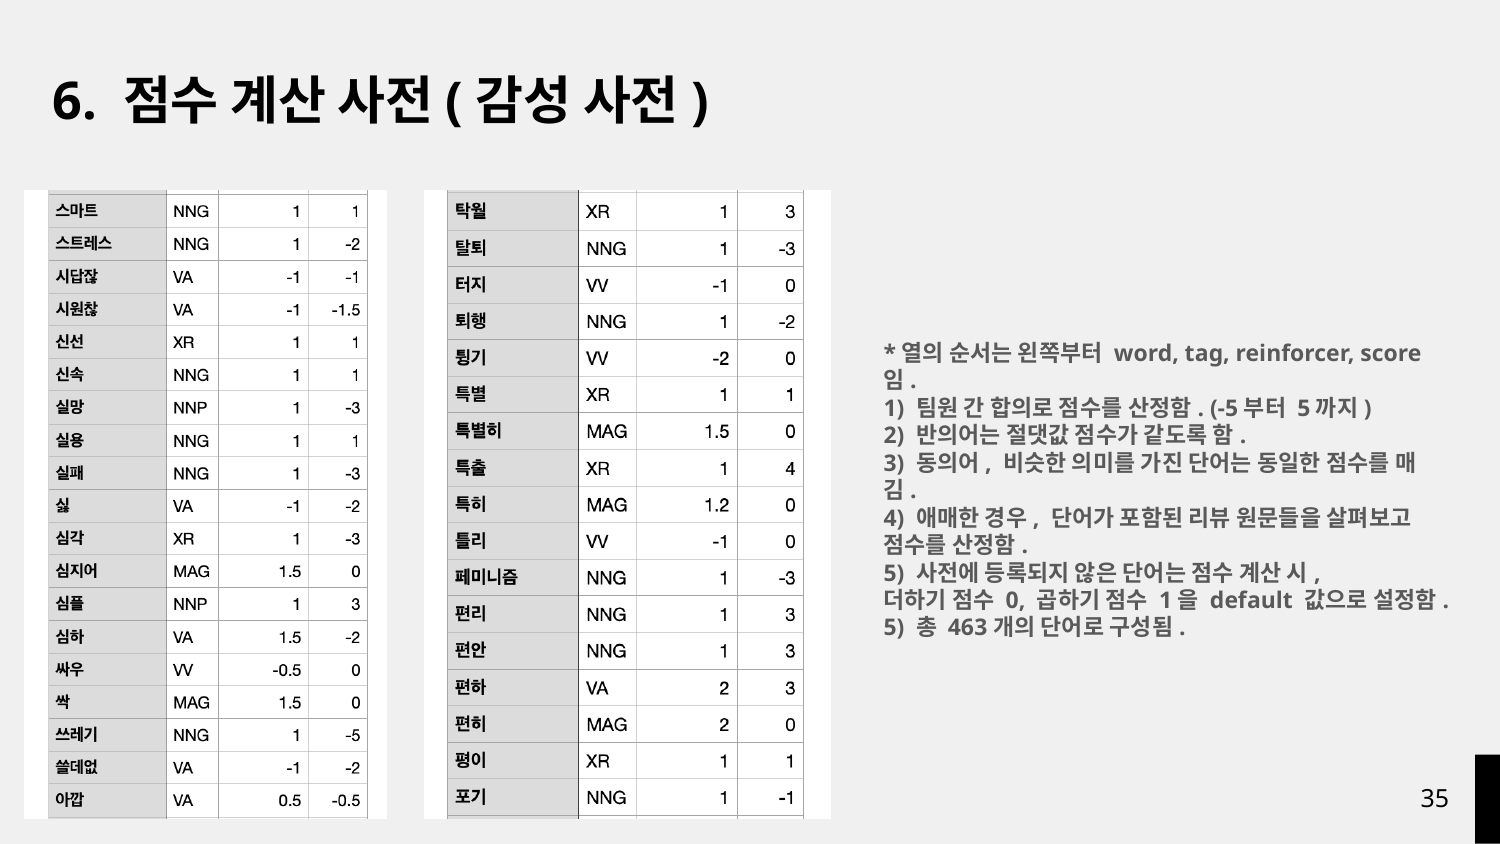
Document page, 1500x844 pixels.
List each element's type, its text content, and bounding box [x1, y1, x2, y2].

picture [24, 190, 388, 819]
title 6. 점수 계산 사전(감성 사전) [37, 52, 1149, 167]
picture [424, 190, 832, 819]
slide_number ‹#› [1389, 766, 1480, 832]
text_box *열의 순서는 왼쪽부터 word, tag, reinforcer, score 임. 1) 팀원 간 합의로 점수를 산정함. (-5부터 5까지) 2) 반의어는 절댓값 점수가 같도록 함. 3) 동의어, 비슷한 의미를 가진 단어는 동일한 점수를 매김. 4) 애매한 경우, 단어가 포함된 리뷰 원문들을 살펴보고 점수를 산정함. 5) 사전에 등록되지 않은 단어는 점수 계산 시, 더하기 점수 0, 곱하기 점수 1을 default 값으로 설정함. 5) 총 463개의 단어로 구성됨. [868, 323, 1465, 656]
